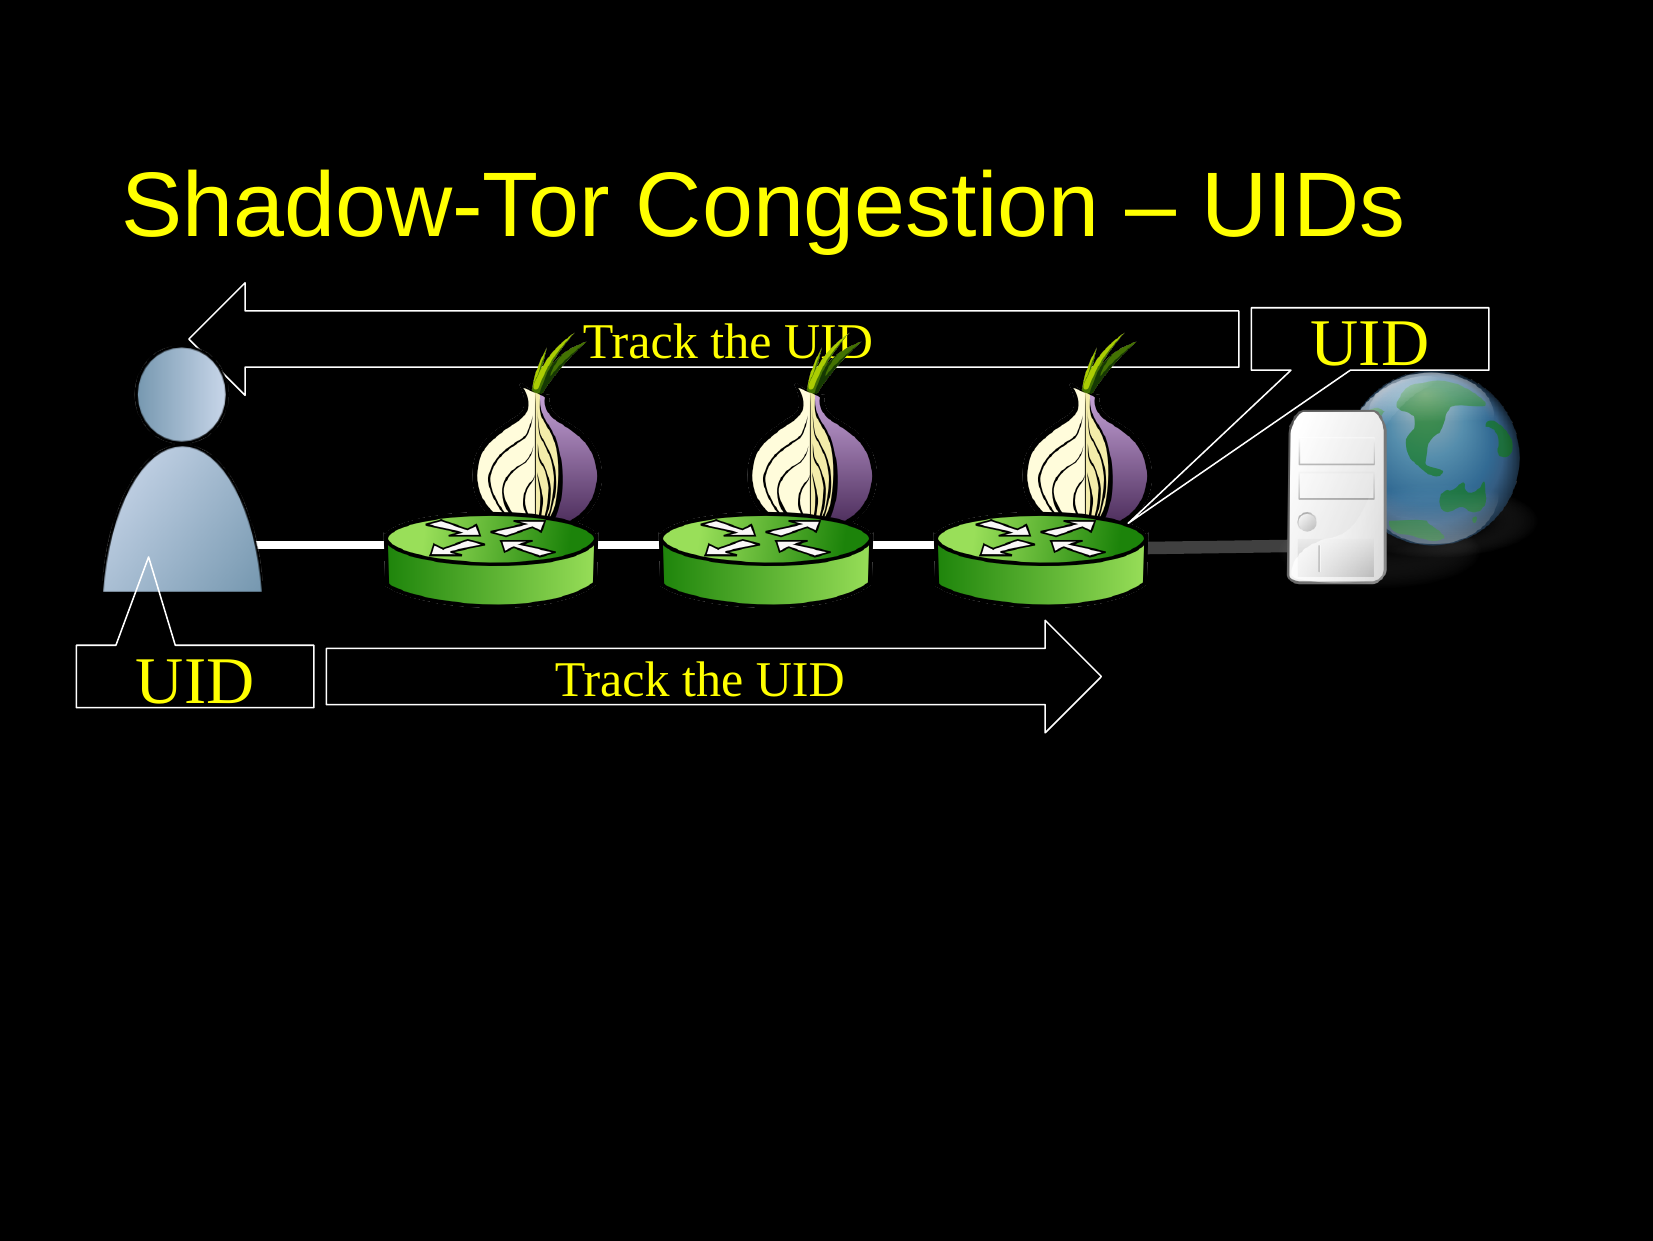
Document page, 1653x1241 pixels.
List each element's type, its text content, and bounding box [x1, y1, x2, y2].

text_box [1155, 545, 1271, 550]
picture [926, 332, 1152, 608]
picture [376, 332, 602, 608]
picture [1276, 370, 1540, 589]
text_box UID [76, 602, 314, 708]
text_box Track the UID [326, 620, 1102, 733]
text_box UID [1155, 388, 1271, 505]
picture [651, 332, 877, 608]
text_box UID [1251, 307, 1489, 371]
title Shadow-Tor Congestion – UIDs [121, 102, 1565, 309]
text_box Track the UID [188, 309, 1239, 368]
picture [101, 344, 265, 594]
